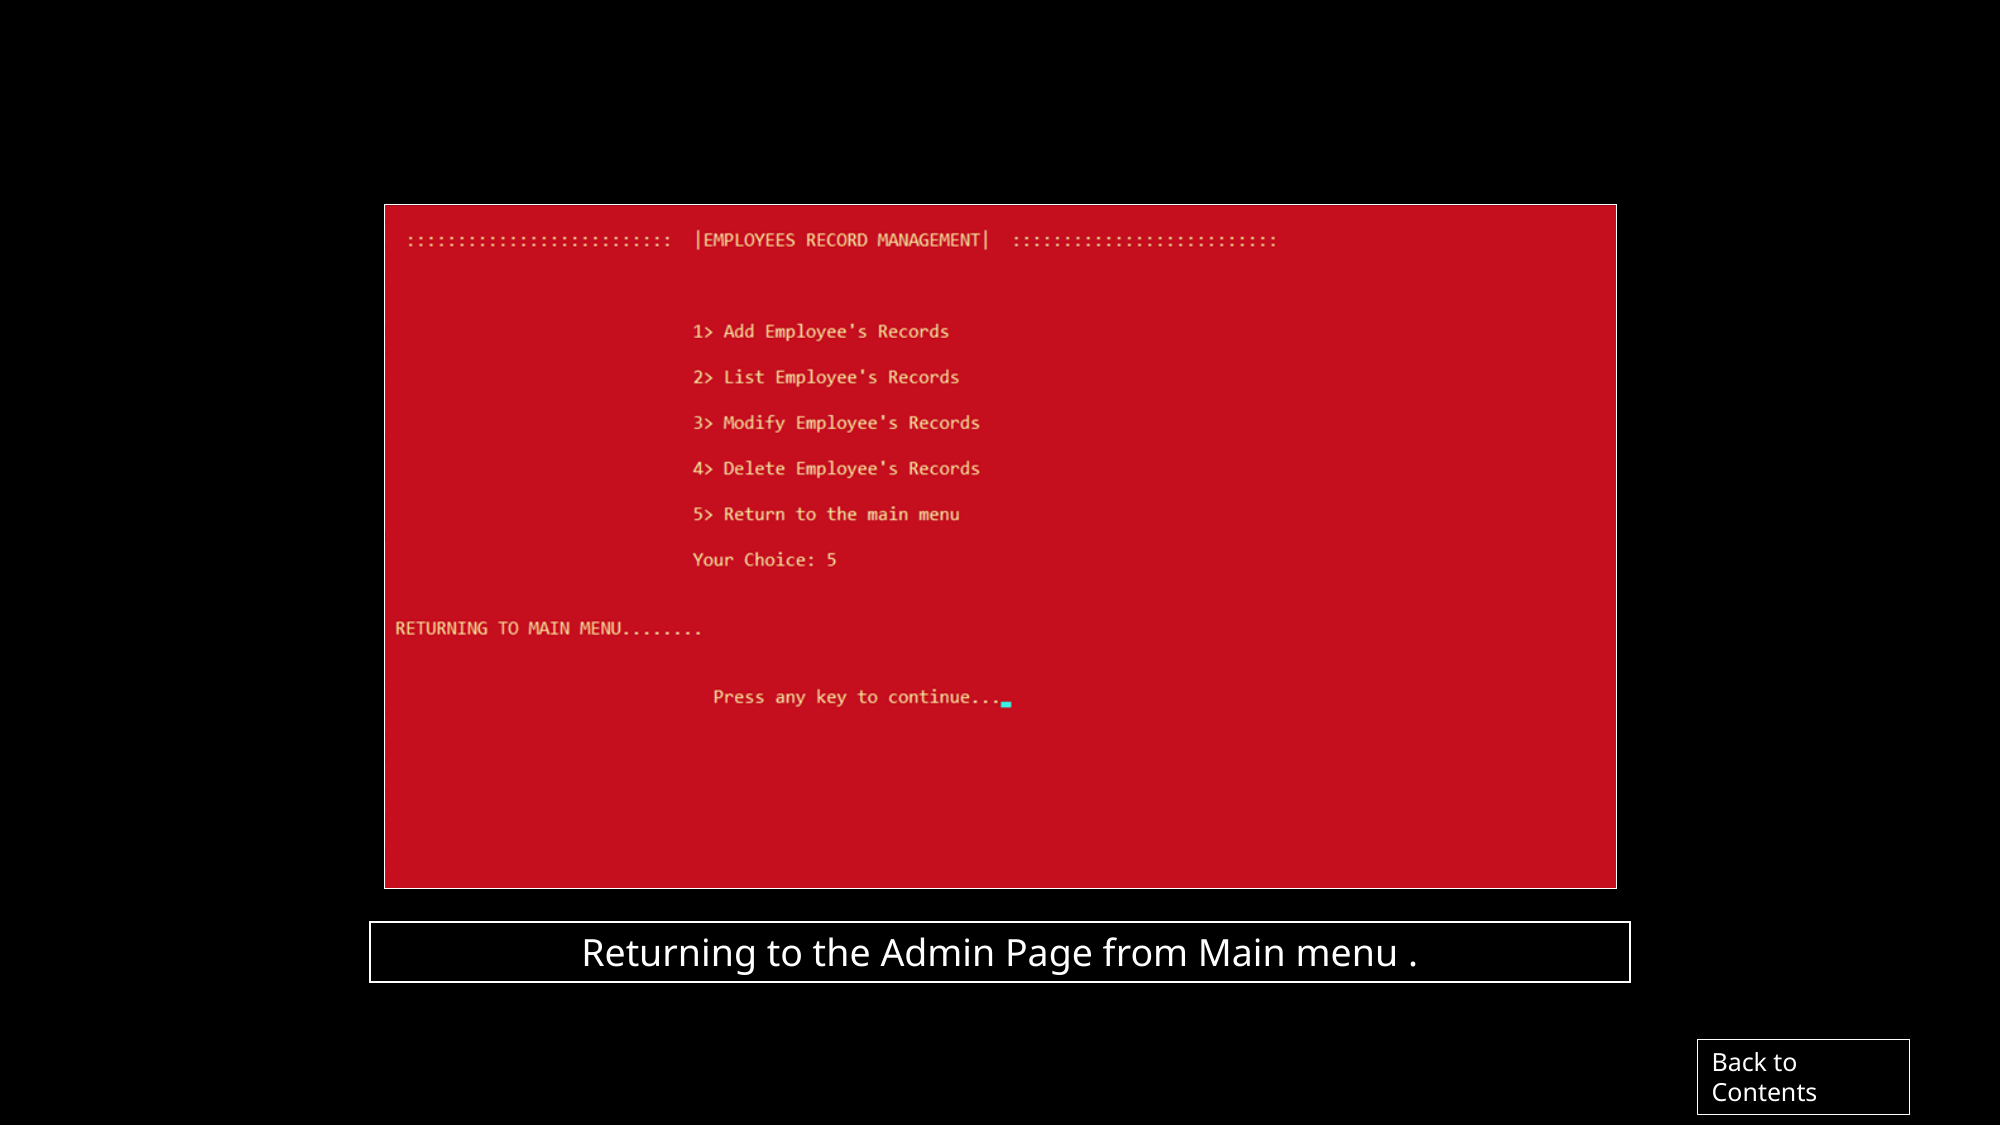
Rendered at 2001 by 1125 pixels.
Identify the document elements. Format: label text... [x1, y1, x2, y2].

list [384, 204, 1616, 888]
text_box Returning to the Admin Page from Main menu . [369, 921, 1631, 983]
text_box Back to Contents [1696, 1039, 1910, 1115]
